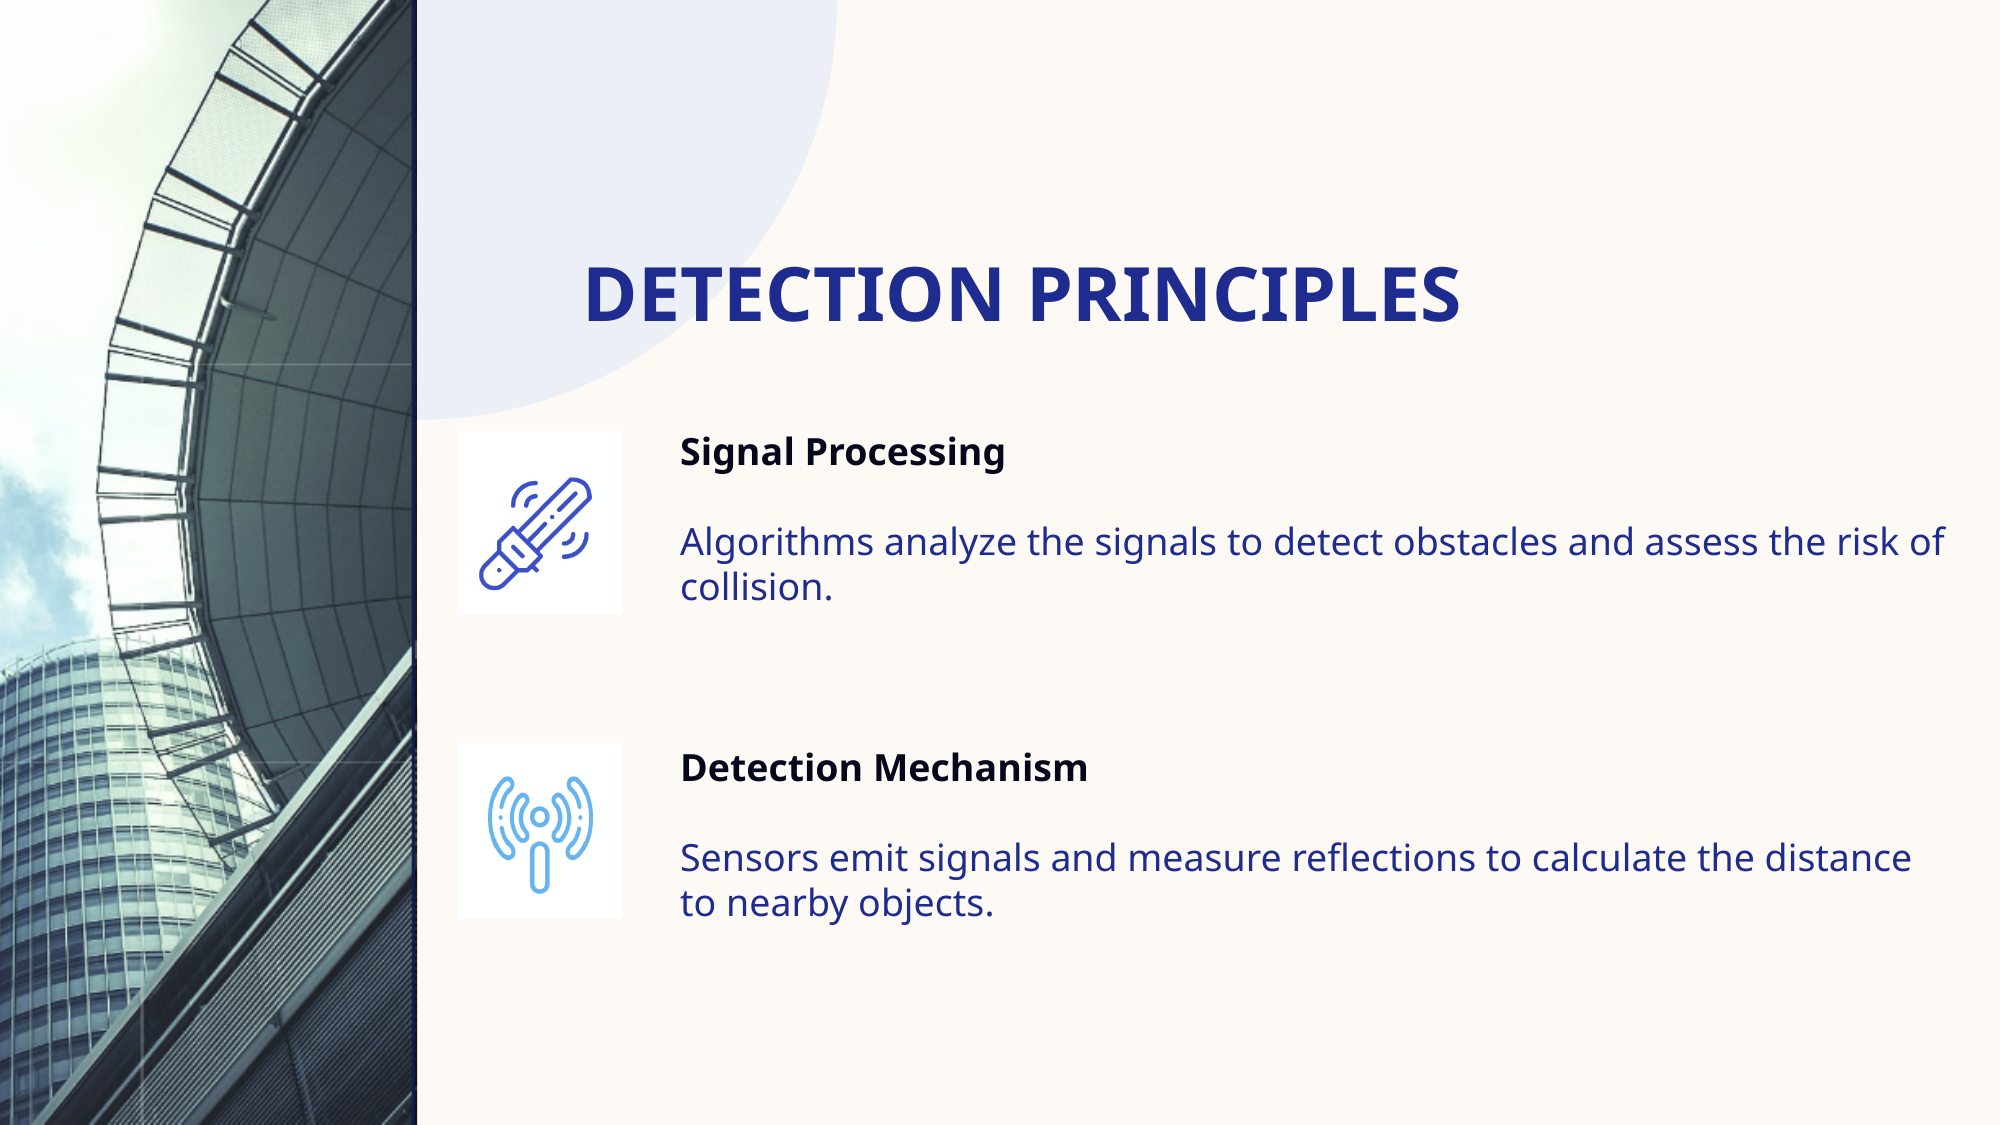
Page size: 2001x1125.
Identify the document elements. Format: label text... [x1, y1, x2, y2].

text_box Signal Processing Algorithms analyze the signals to detect obstacles and assess the risk of collision. [817, 428, 1972, 651]
picture [0, 0, 817, 1125]
title Detection principles [817, 173, 1875, 337]
list Detection Mechanism Sensors emit signals and measure reflections to calculate the distance to nearby objects. [817, 743, 1972, 967]
